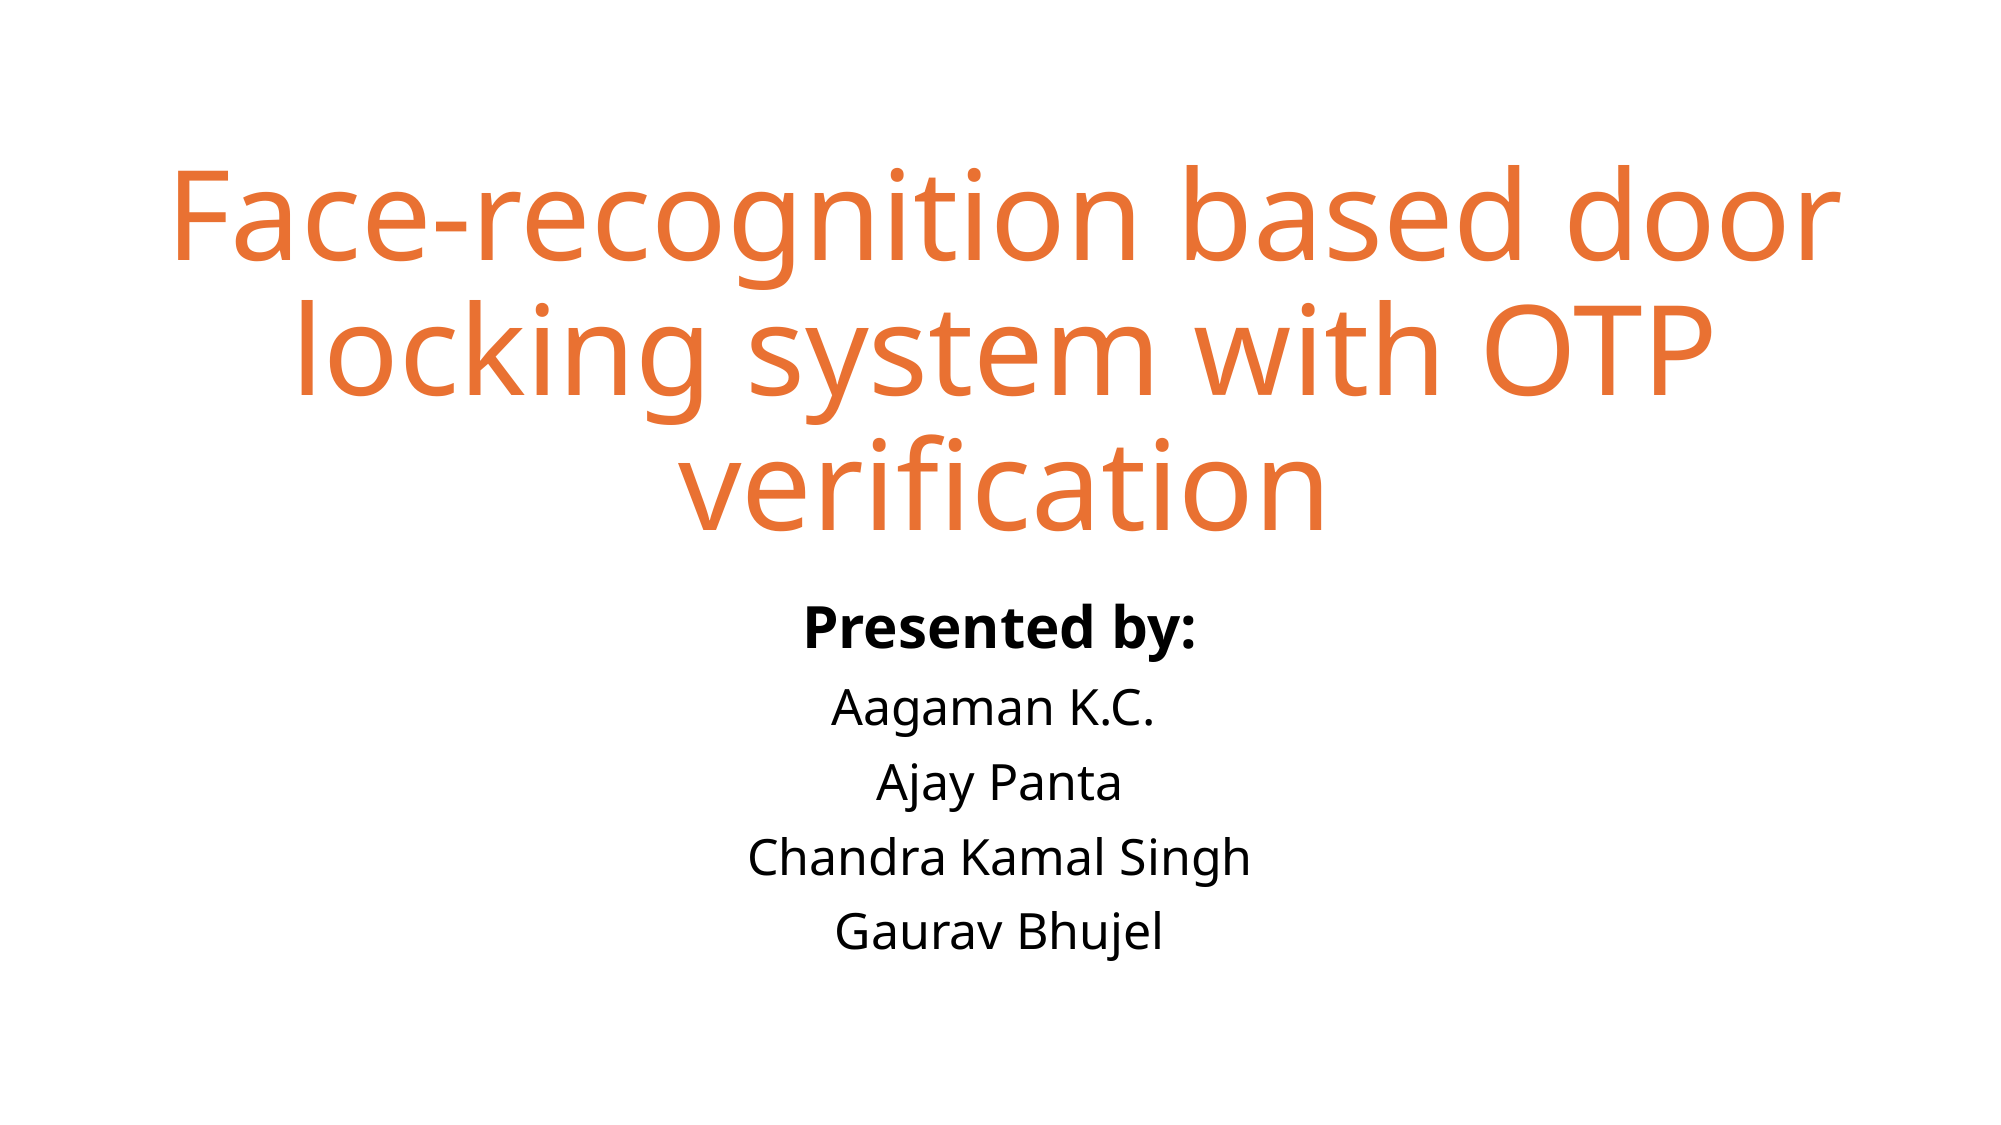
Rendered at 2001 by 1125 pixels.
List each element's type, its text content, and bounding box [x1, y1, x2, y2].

subtitle Presented by: Aagaman K.C. Ajay Panta Chandra Kamal Singh Gaurav Bhujel [249, 590, 1750, 970]
title Face-recognition based door locking system with OTP verification [113, 32, 1898, 566]
